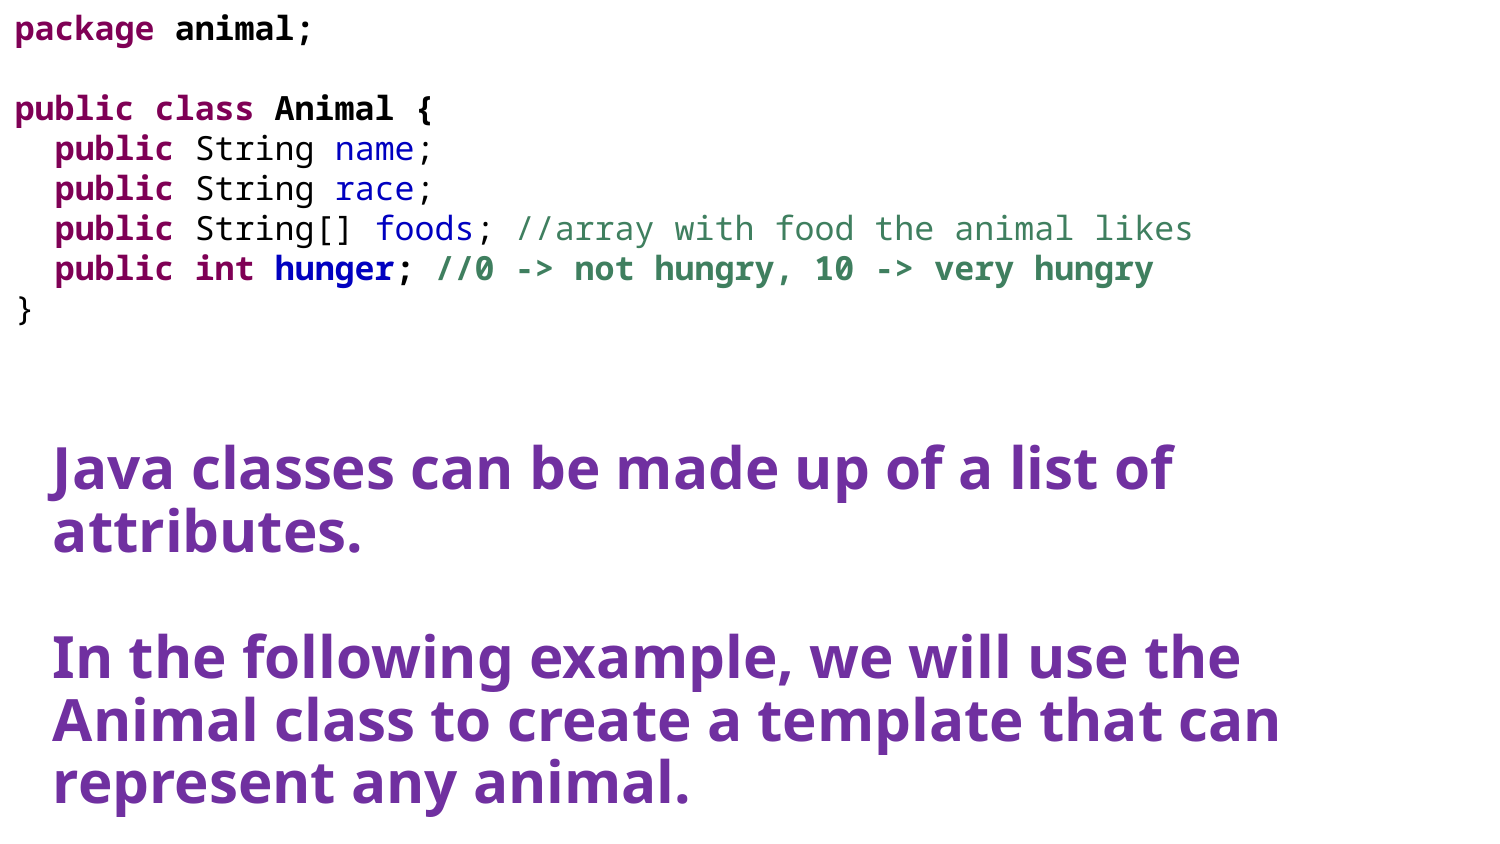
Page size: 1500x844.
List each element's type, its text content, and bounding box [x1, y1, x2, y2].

text_box package animal; public class Animal { public String name; public String race; public String[] foods; //array with food the animal likes public int hunger; //0 -> not hungry, 10 -> very hungry } [0, 0, 1232, 335]
text_box Java classes can be made up of a list of attributes. In the following example, we will use the Animal class to create a template that can represent any animal. [37, 431, 1462, 836]
